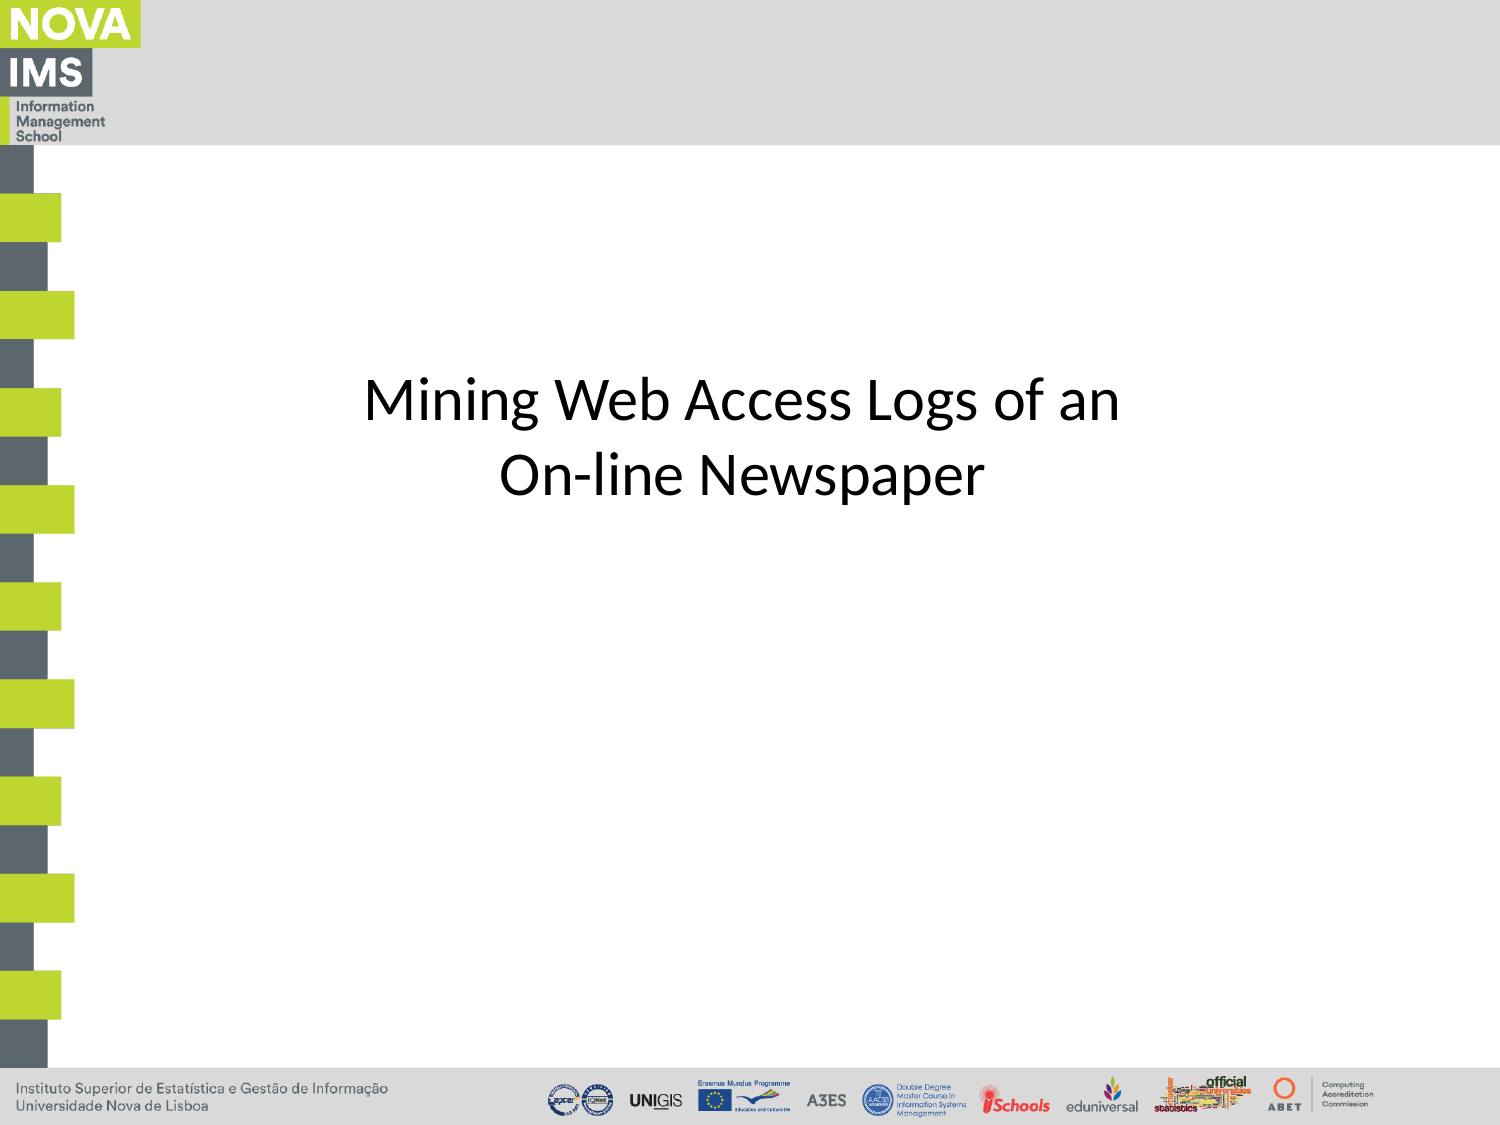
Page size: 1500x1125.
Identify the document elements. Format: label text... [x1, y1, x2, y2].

title Mining Web Access Logs of an On-line Newspaper [112, 349, 1388, 591]
picture [0, 0, 1500, 1125]
